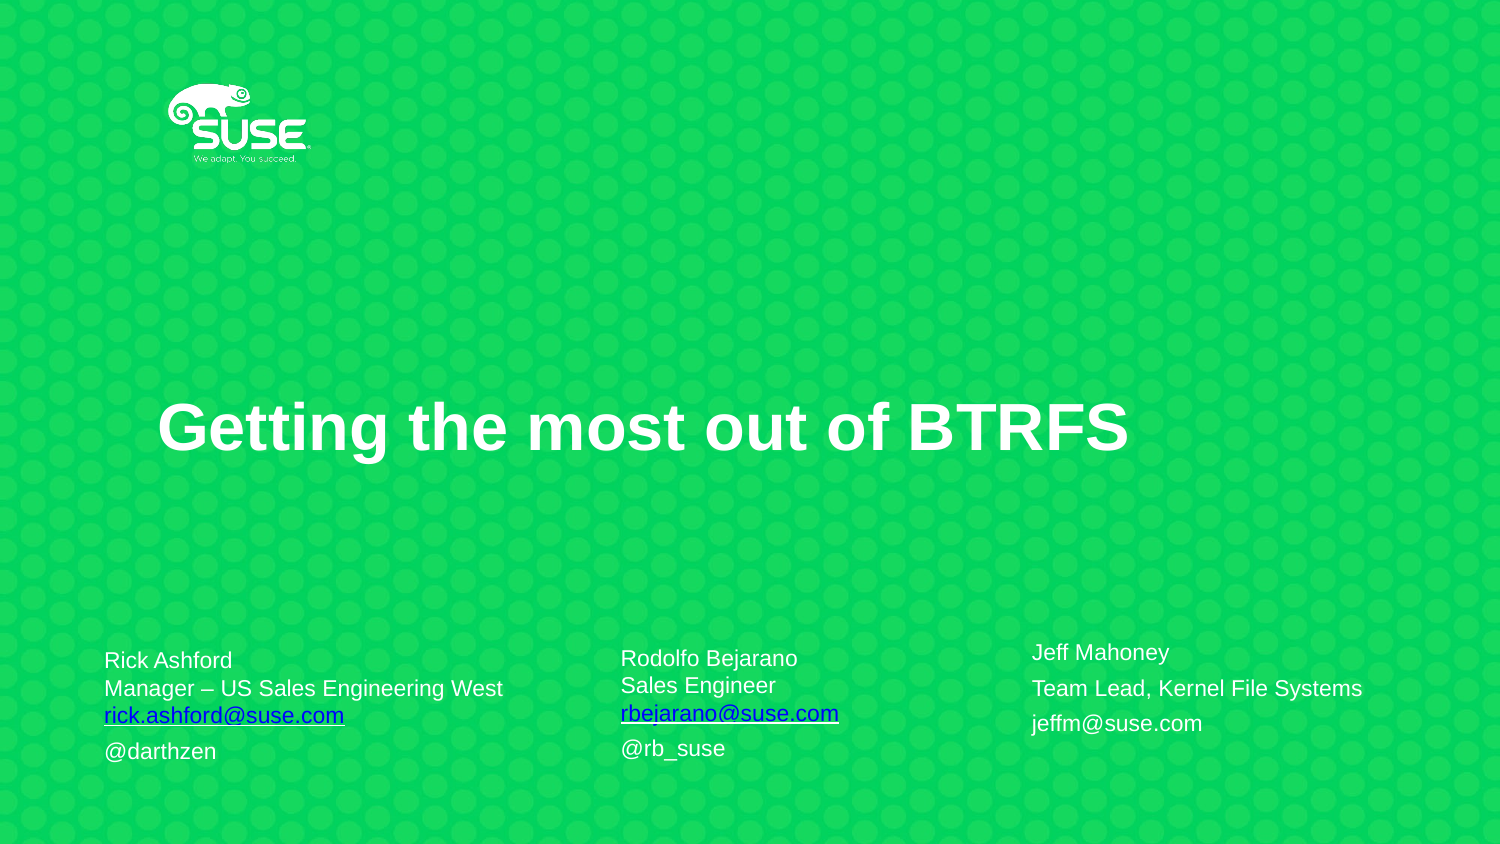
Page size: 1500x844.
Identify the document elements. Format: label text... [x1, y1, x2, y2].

text_box Getting the most out of BTRFS [142, 177, 1357, 471]
text_box Rick Ashford Manager – US Sales Engineering West rick.ashford@suse.com @darthzen [89, 638, 624, 750]
text_box Rodolfo Bejarano Sales Engineer rbejarano@suse.com @rb_suse [605, 635, 1140, 748]
text_box Jeff Mahoney Team Lead, Kernel File Systems jeffm@suse.com [1017, 630, 1500, 742]
picture [0, 0, 1500, 844]
